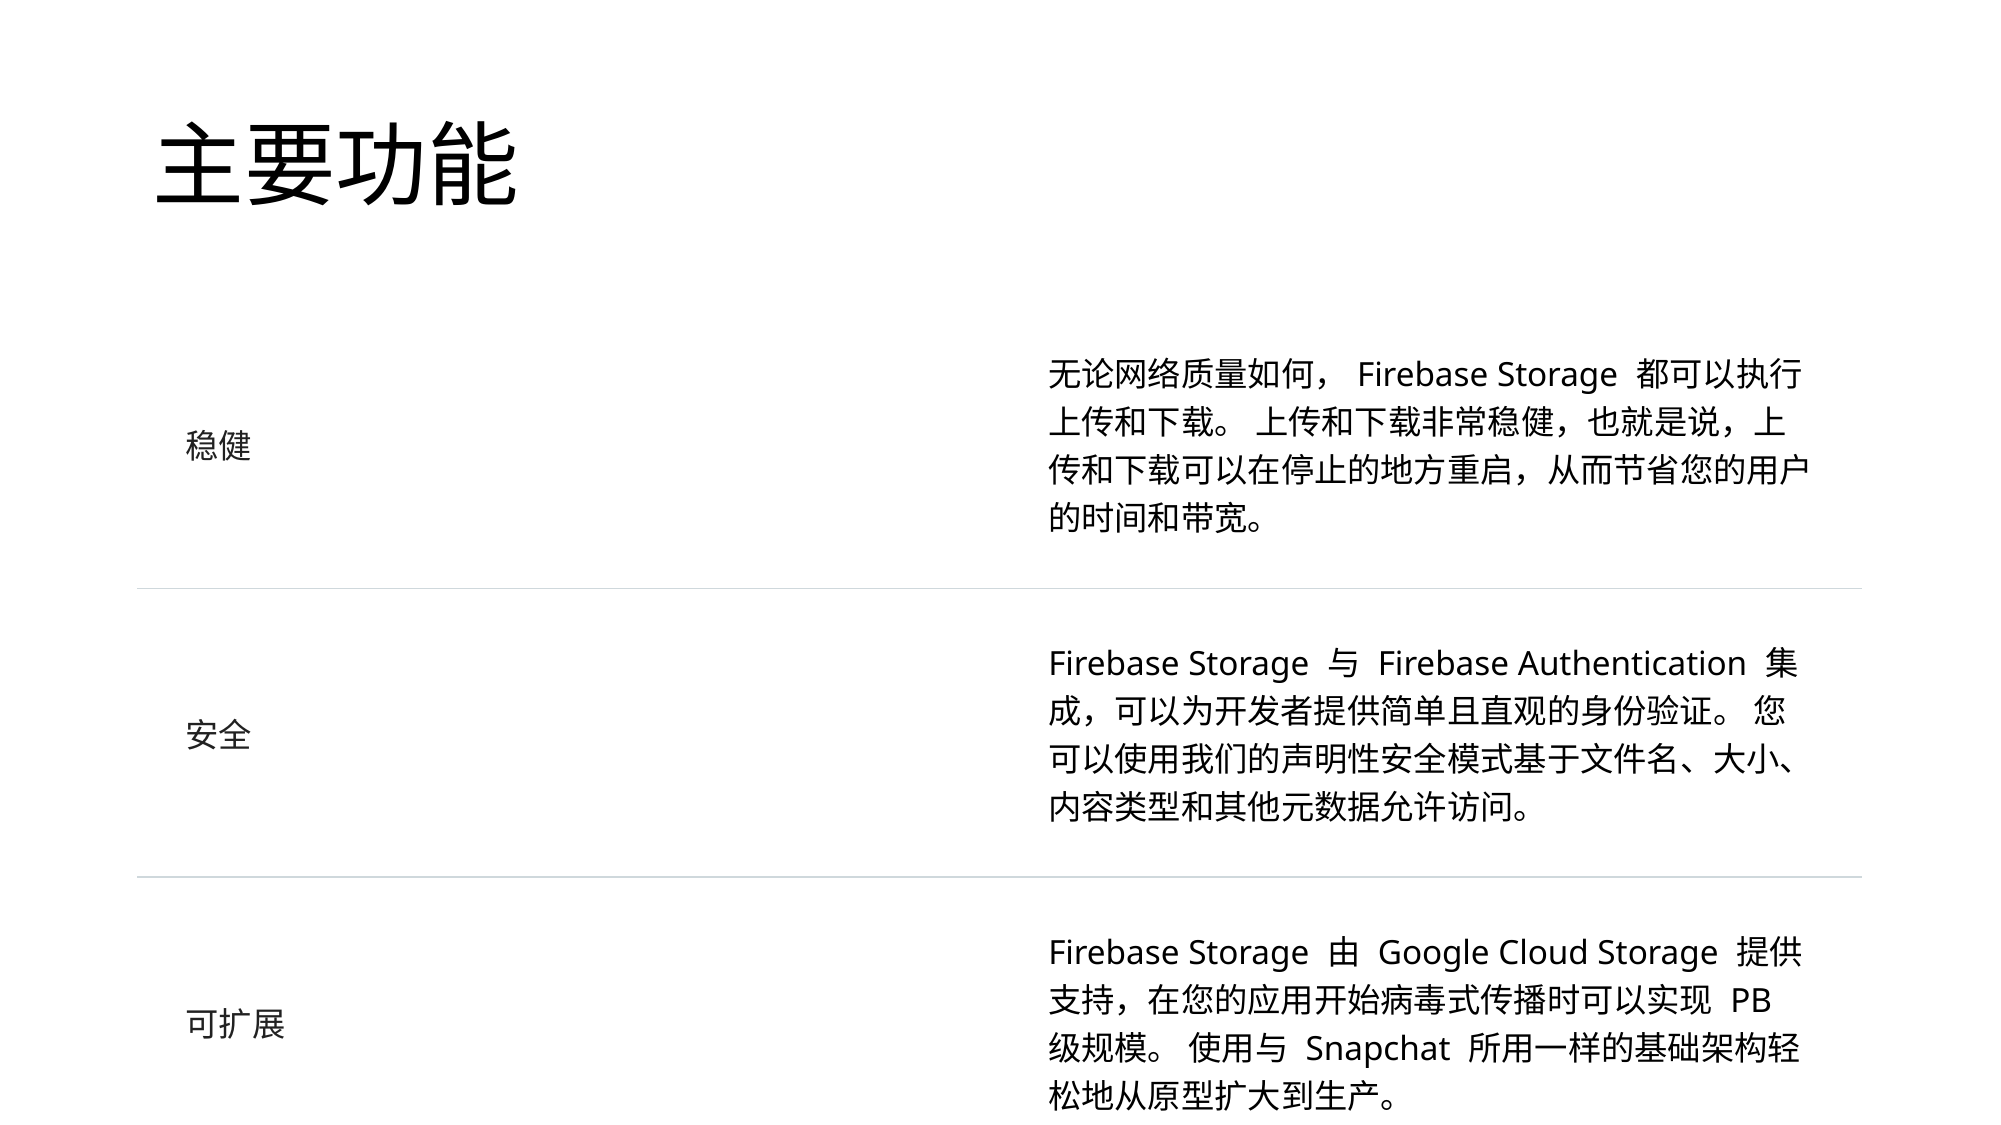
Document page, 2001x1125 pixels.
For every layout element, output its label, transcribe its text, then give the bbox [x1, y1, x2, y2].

table_cell Firebase Storage 由 Google Cloud Storage 提供支持，在您的应用开始病毒式传播时可以实现 PB 级规模。 使用与 Snapchat 所用一样的基础架构轻松地从原型扩大到生产。 [1000, 878, 1862, 1125]
table_header 无论网络质量如何，Firebase Storage 都可以执行上传和下载。 上传和下载非常稳健，也就是说，上传和下载可以在停止的地方重启，从而节省您的用户的时间和带宽。 [1000, 299, 1862, 588]
table_cell 可扩展 [137, 878, 1000, 1125]
title 主要功能 [137, 59, 1863, 278]
table_header 稳健 [137, 299, 1000, 588]
table_cell Firebase Storage 与 Firebase Authentication 集成，可以为开发者提供简单且直观的身份验证。 您可以使用我们的声明性安全模式基于文件名、大小、内容类型和其他元数据允许访问。 [1000, 589, 1862, 876]
table_cell 安全 [137, 589, 1000, 876]
